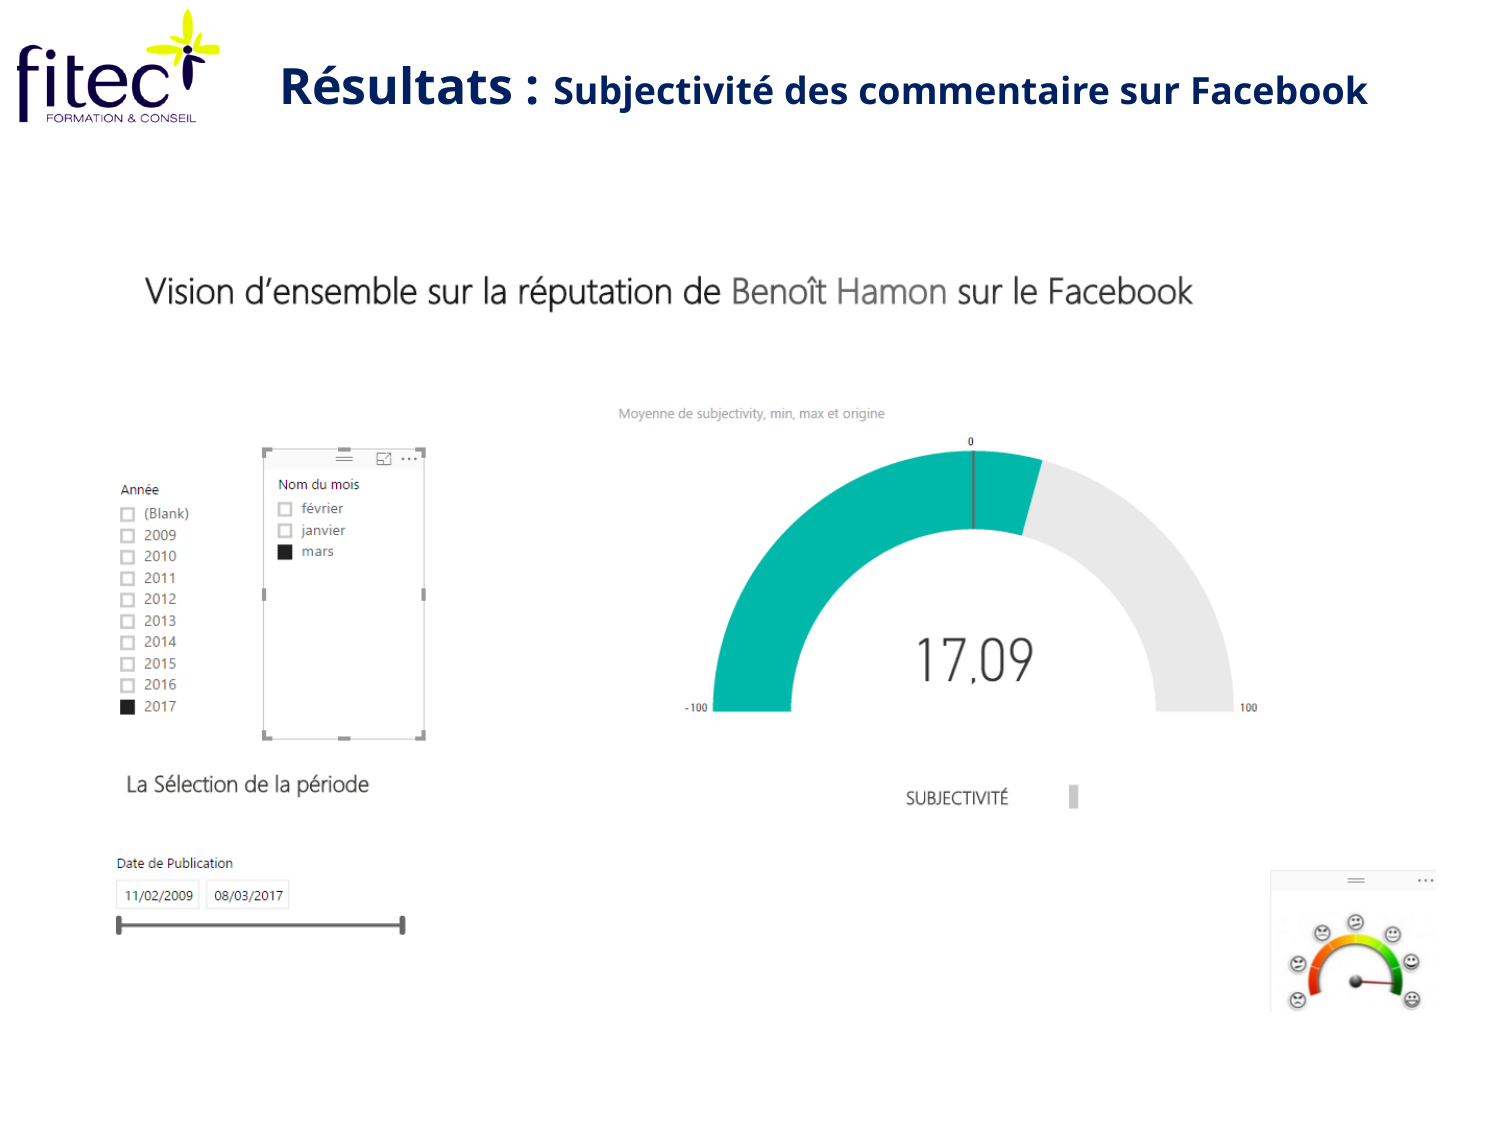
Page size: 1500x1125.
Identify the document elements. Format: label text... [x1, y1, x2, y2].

picture [67, 245, 1436, 1012]
text_box Résultats : Subjectivité des commentaire sur Facebook [264, 47, 1384, 122]
picture [17, 0, 219, 162]
